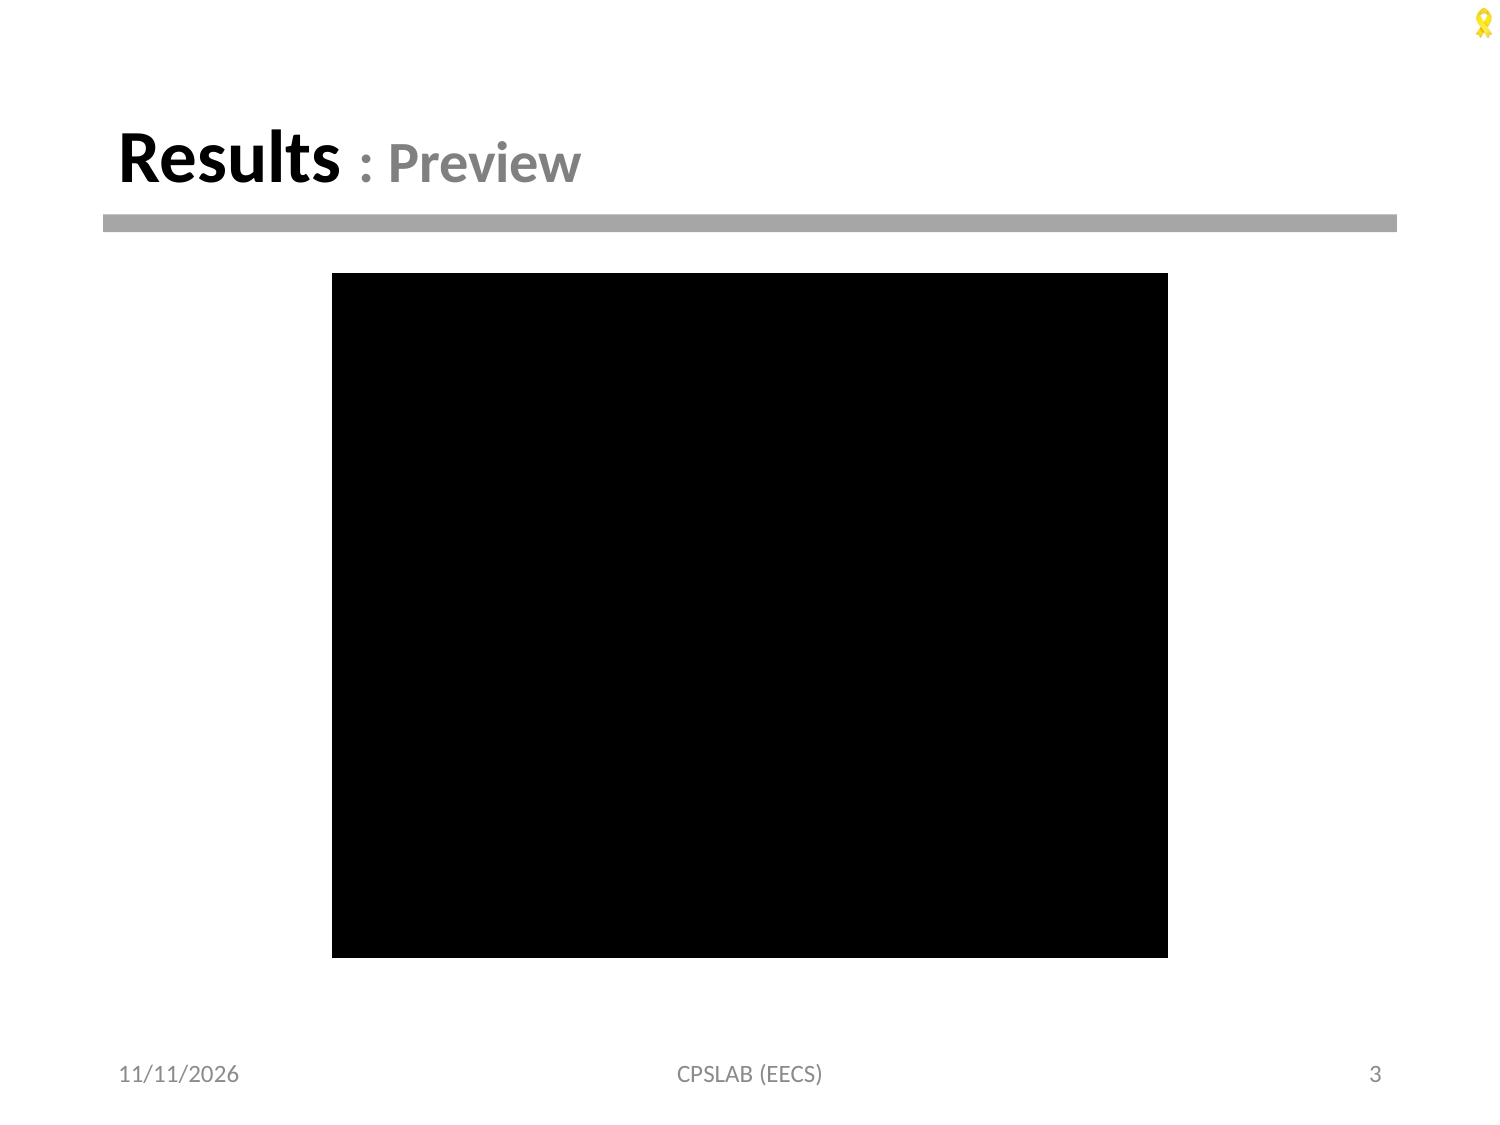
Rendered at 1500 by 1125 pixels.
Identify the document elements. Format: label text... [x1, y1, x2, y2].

slide_number 3 [1059, 1042, 1397, 1103]
slide_number 2016. 4. 15. [103, 1042, 441, 1103]
footer CPSLAB (EECS) [496, 1042, 1004, 1103]
picture [1474, 6, 1493, 39]
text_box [331, 272, 1169, 959]
title Results : Preview [103, 84, 1397, 233]
